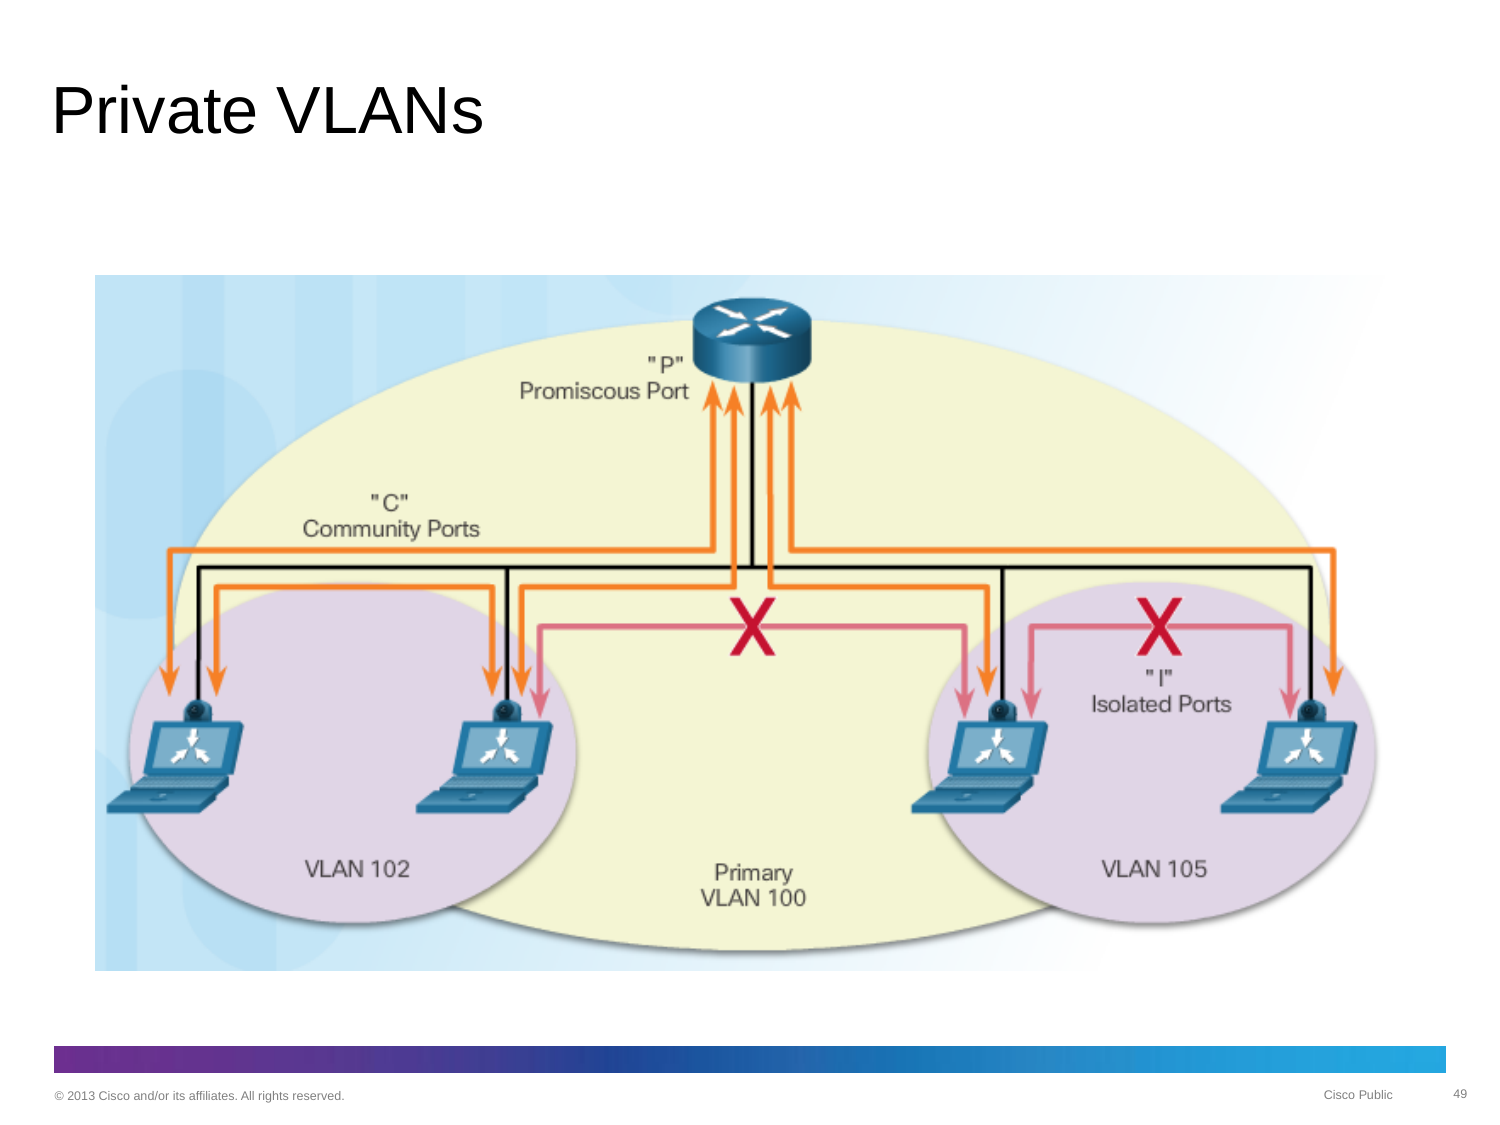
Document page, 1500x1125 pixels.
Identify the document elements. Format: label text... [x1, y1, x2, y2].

title Private VLANs [37, 17, 1447, 155]
picture [94, 275, 1406, 971]
picture [54, 1046, 1446, 1073]
